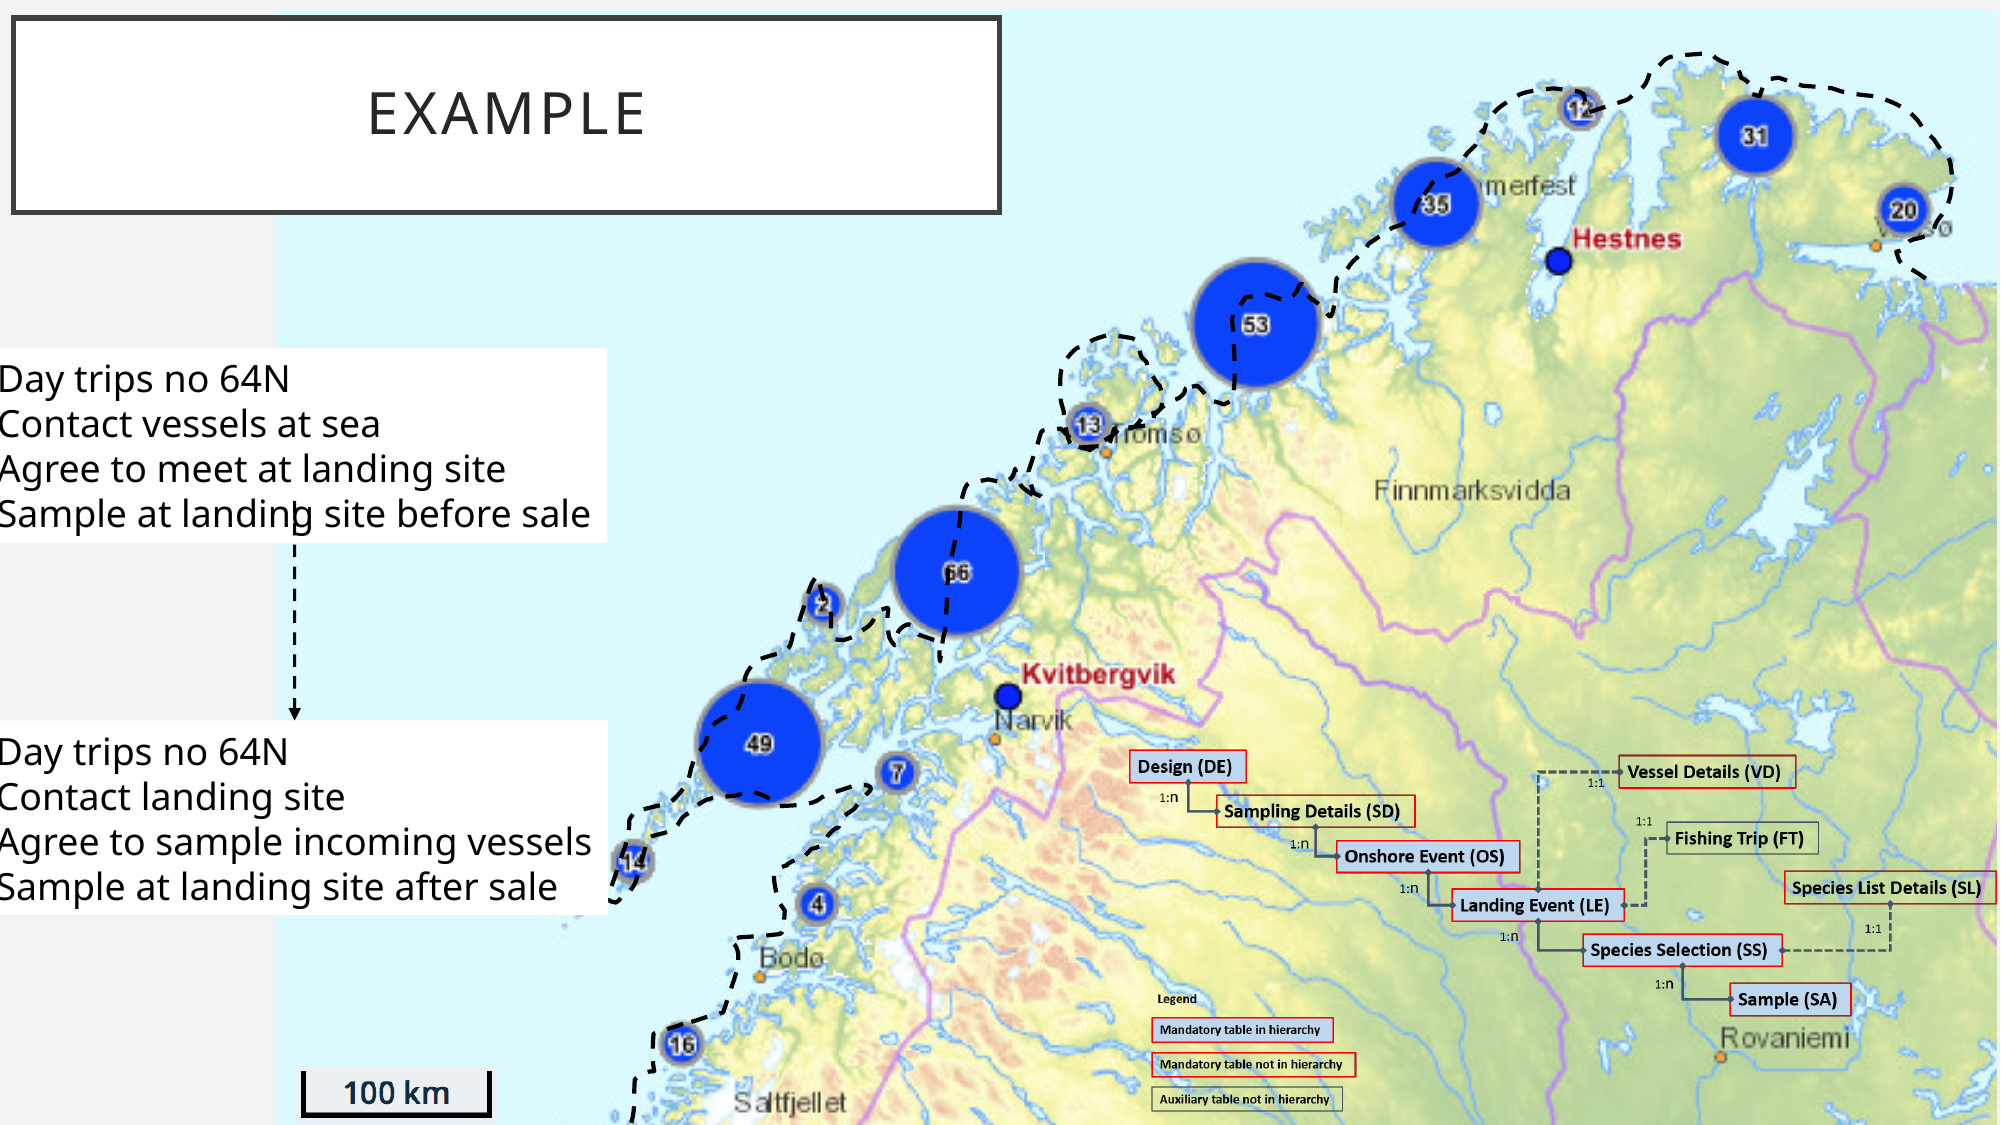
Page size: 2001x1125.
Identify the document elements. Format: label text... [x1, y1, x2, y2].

picture [275, 9, 1997, 1125]
title EXAMPLE [13, 18, 270, 213]
text_box Day trips no 64N Contact landing site Agree to sample incoming vessels Sample at landing site after sale [0, 720, 270, 916]
text_box Day trips no 64N Contact vessels at sea Agree to meet at landing site Sample at landing site before sale [0, 348, 270, 543]
